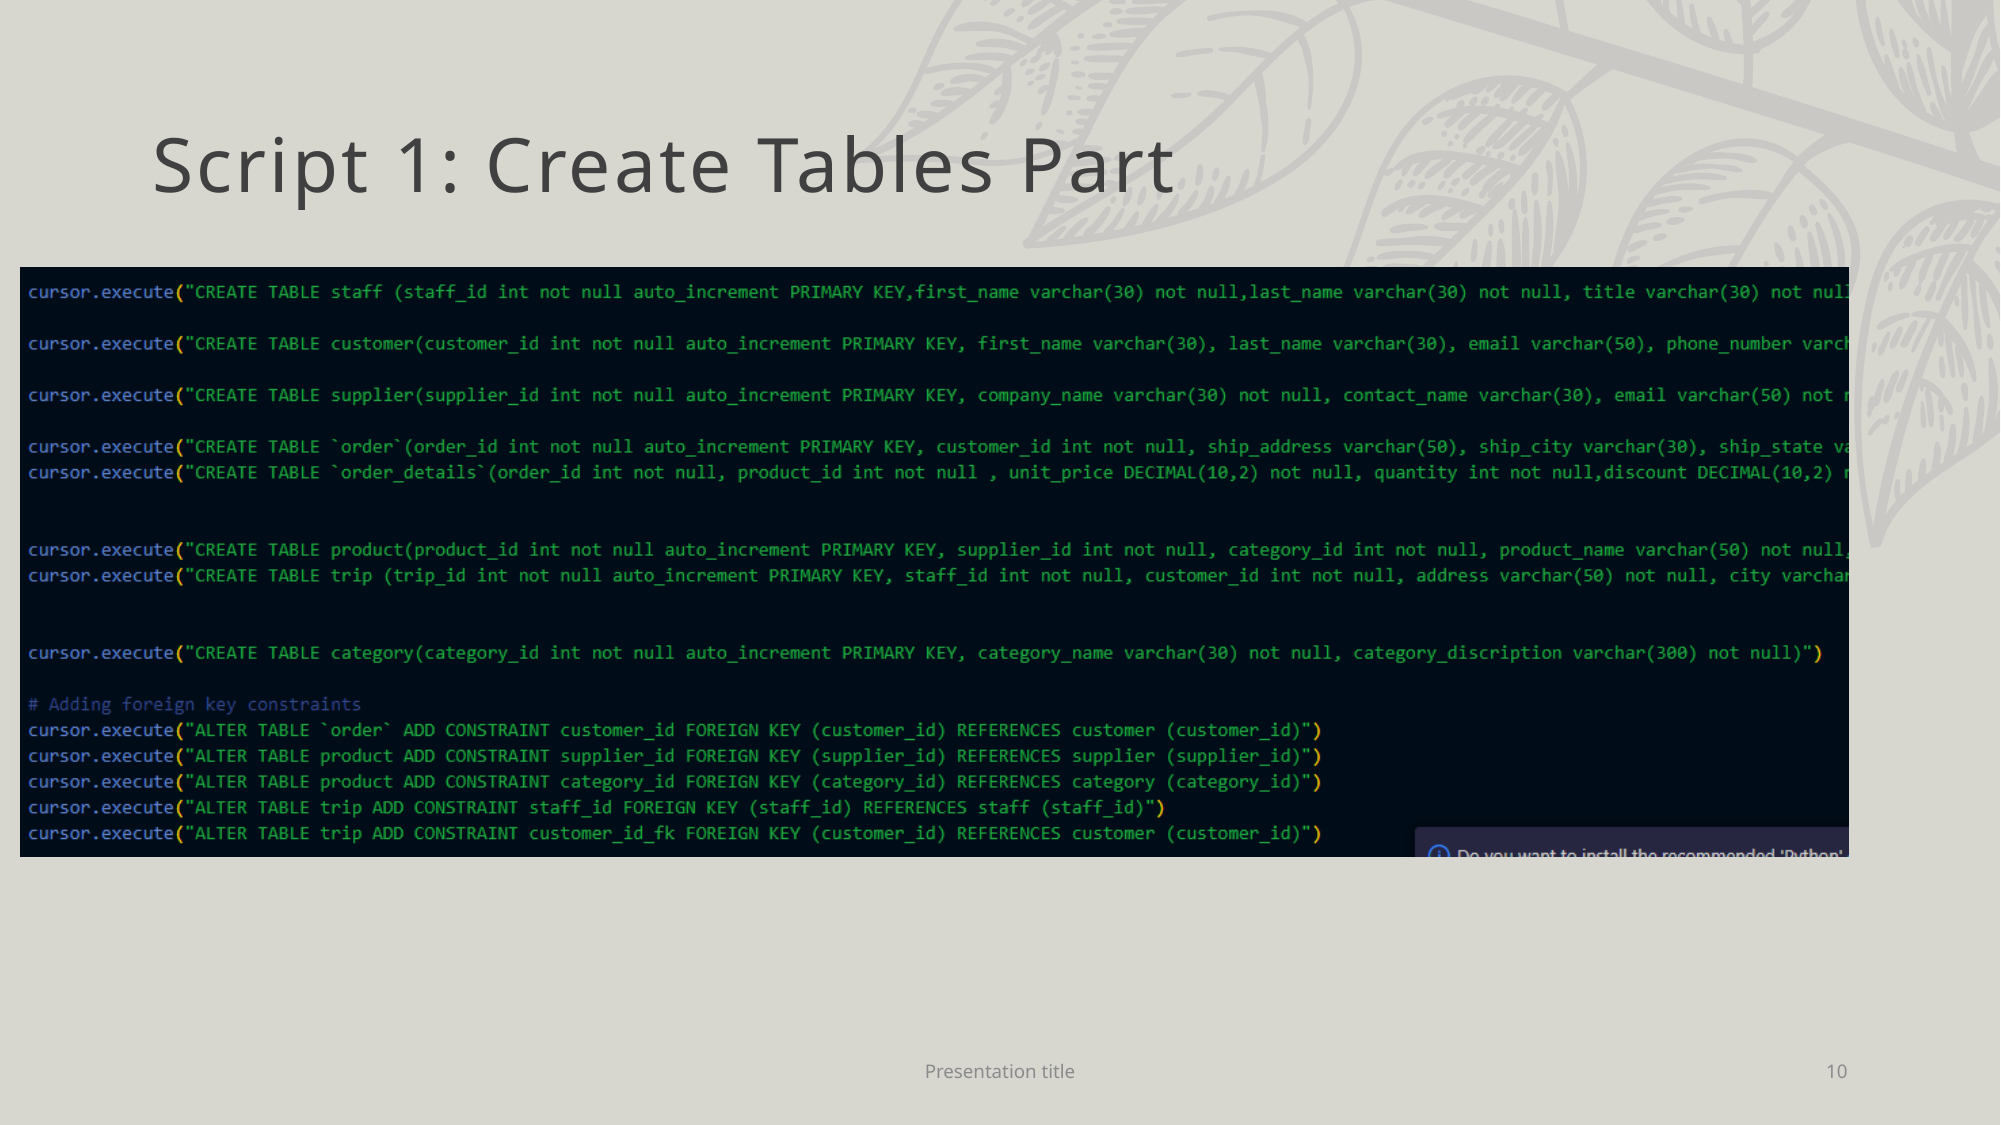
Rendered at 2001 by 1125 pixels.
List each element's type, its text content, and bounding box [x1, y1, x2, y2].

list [20, 267, 1849, 858]
footer Presentation title [662, 1042, 1338, 1103]
title Script 1: Create Tables Part [137, 59, 1863, 278]
slide_number 10 [1412, 1042, 1863, 1103]
